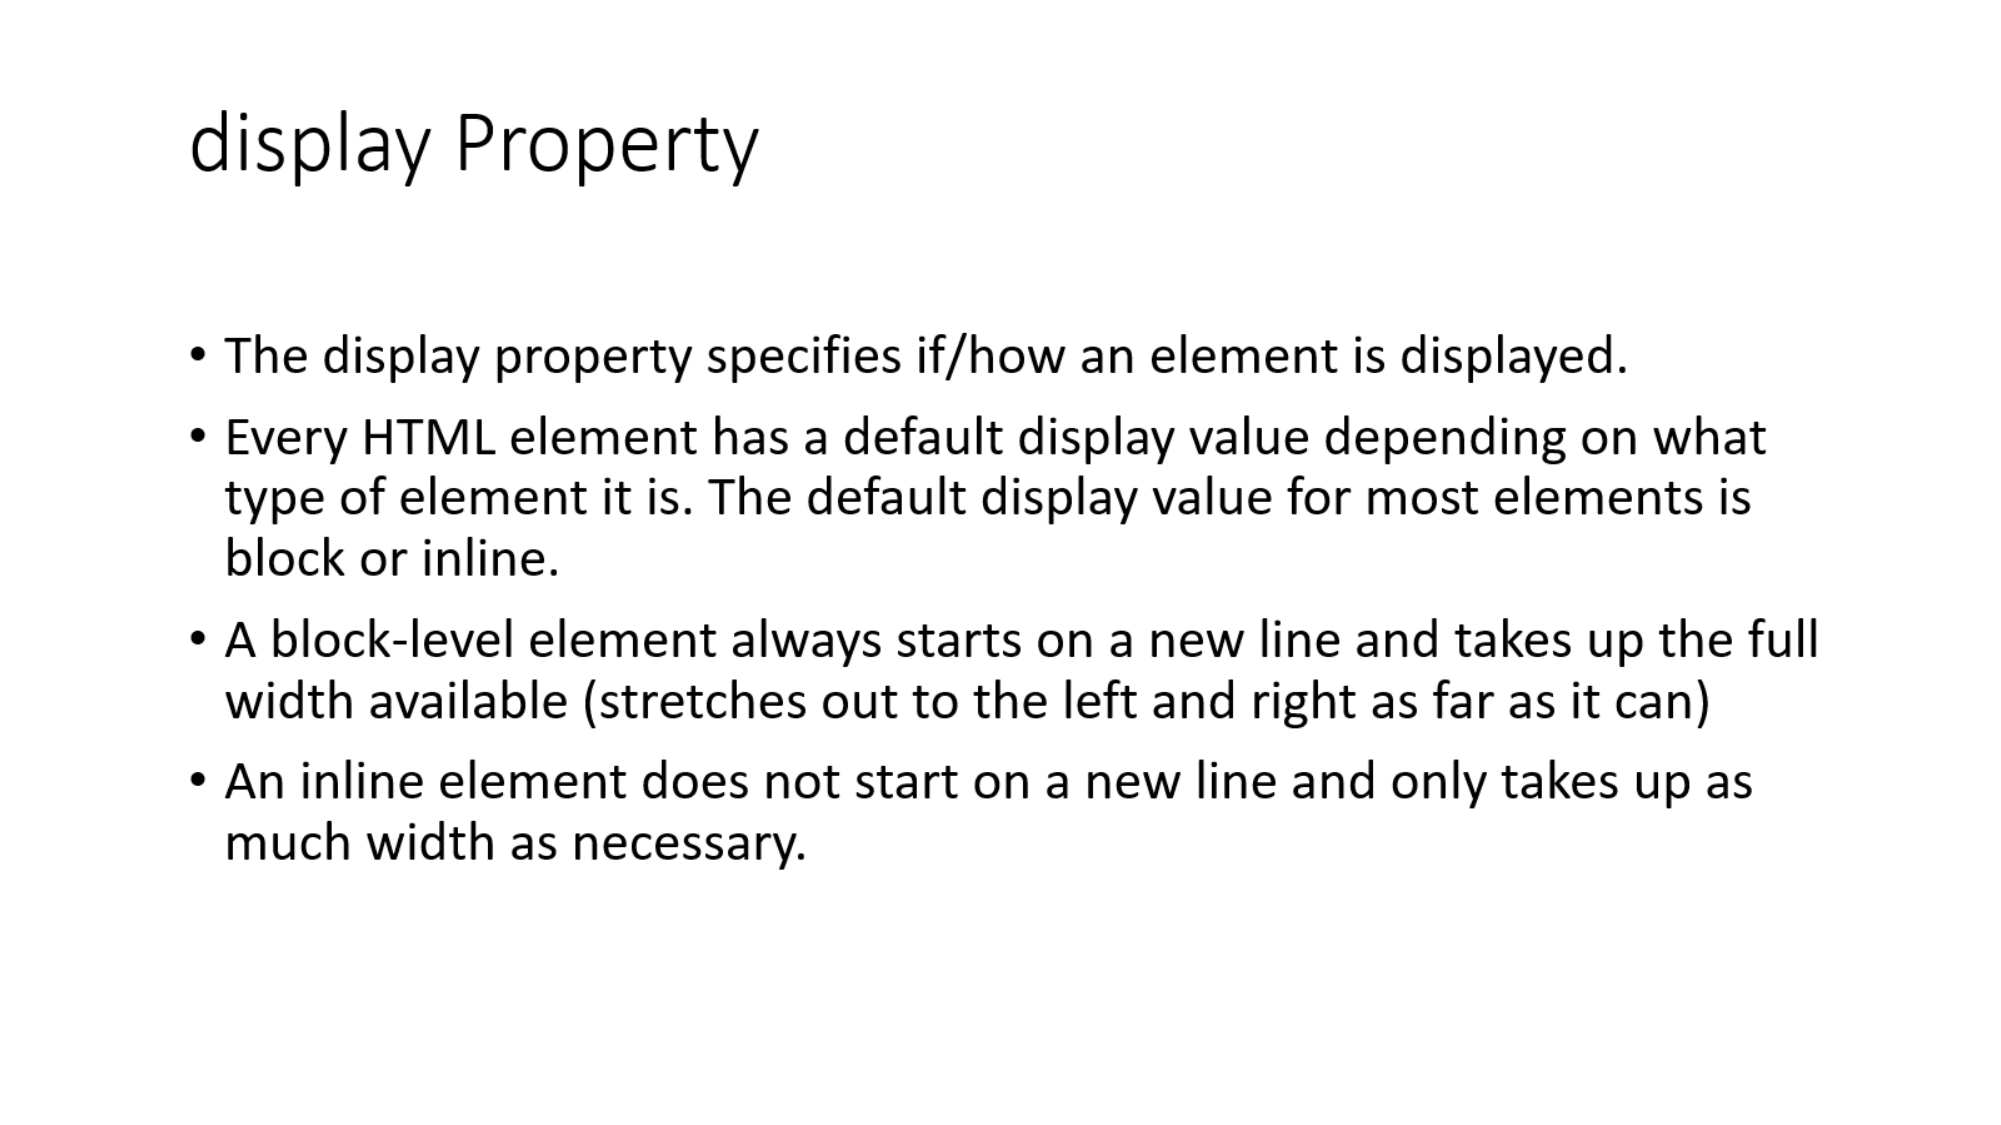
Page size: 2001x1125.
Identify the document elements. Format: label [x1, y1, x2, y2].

picture [103, 69, 1897, 1056]
